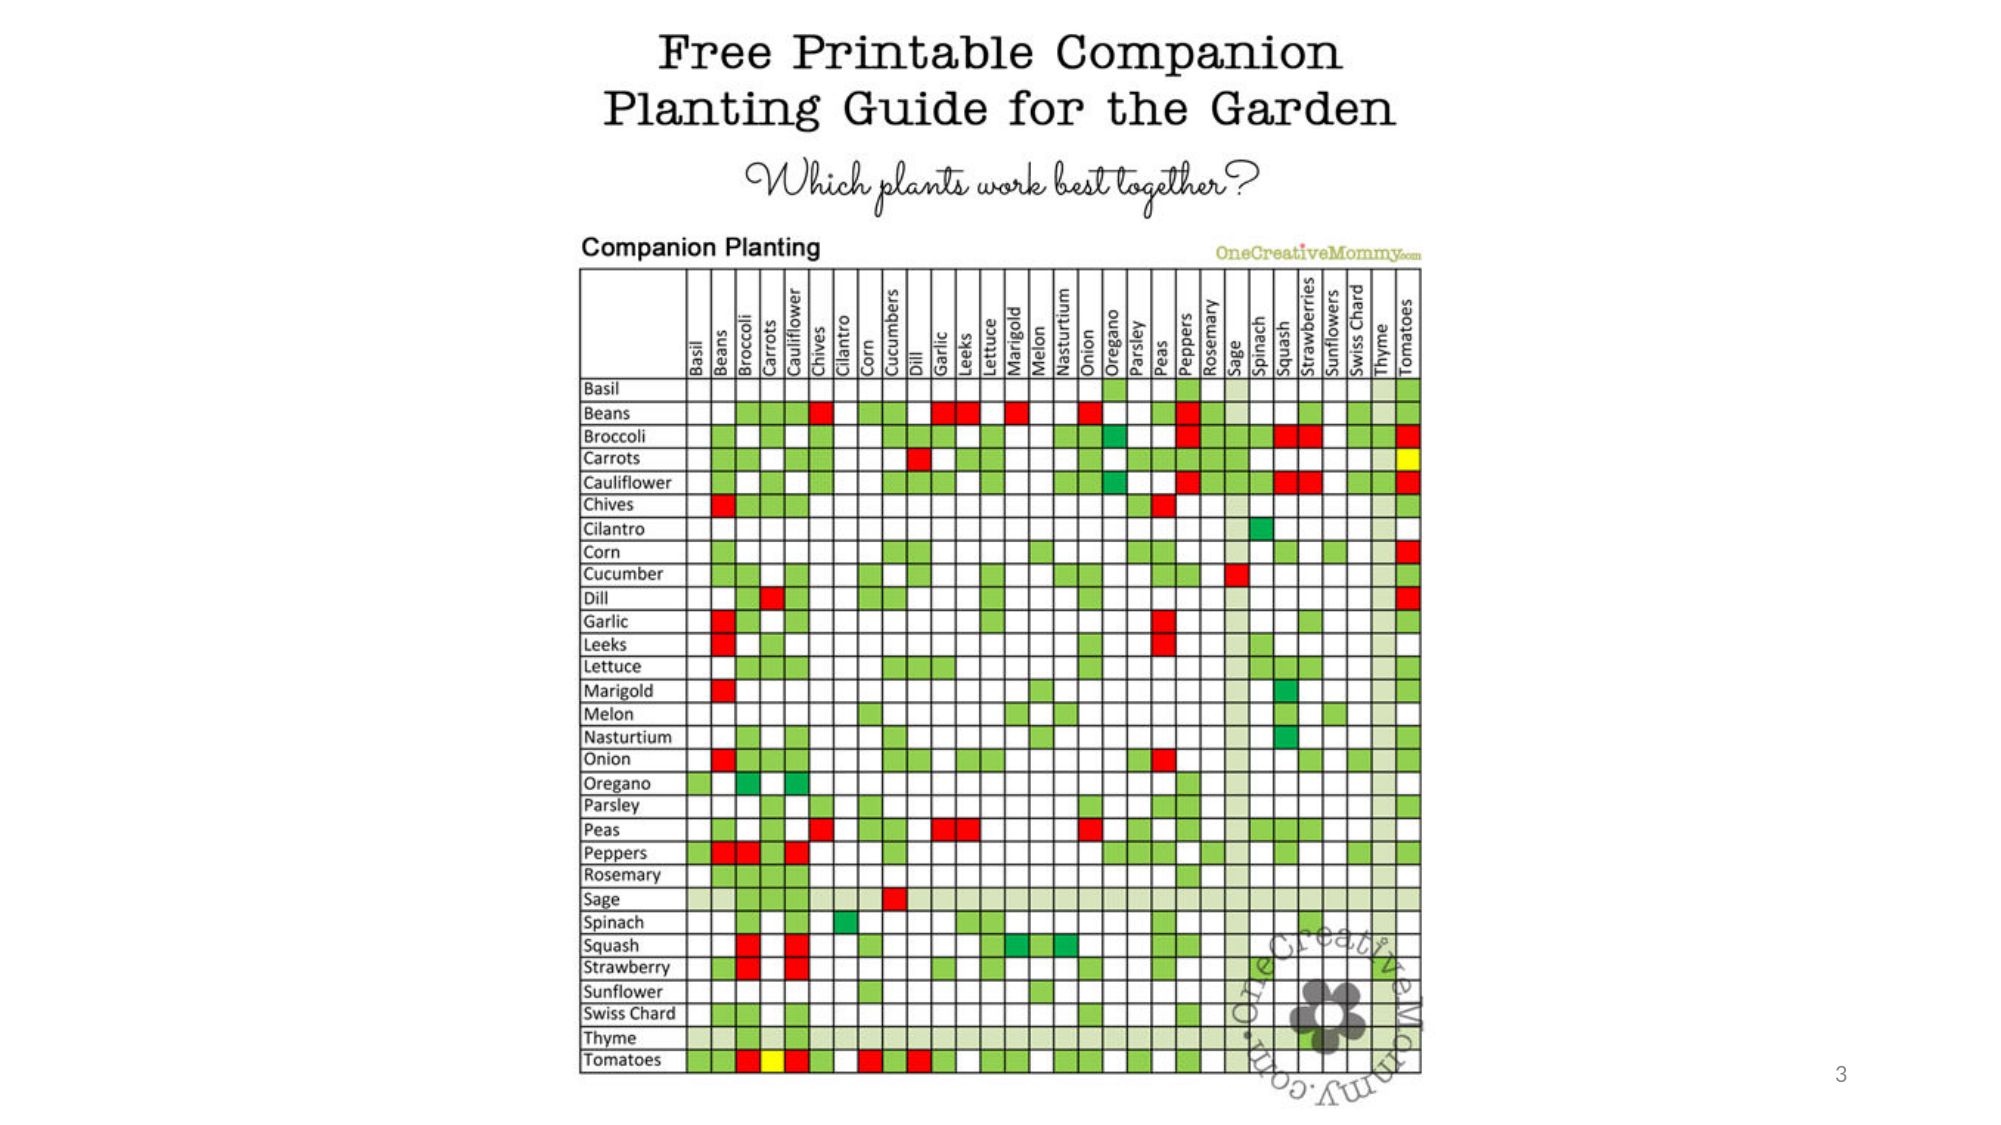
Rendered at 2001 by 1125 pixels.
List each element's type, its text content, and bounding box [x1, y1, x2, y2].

picture [550, 0, 1450, 1125]
slide_number 3 [1450, 1042, 1863, 1103]
